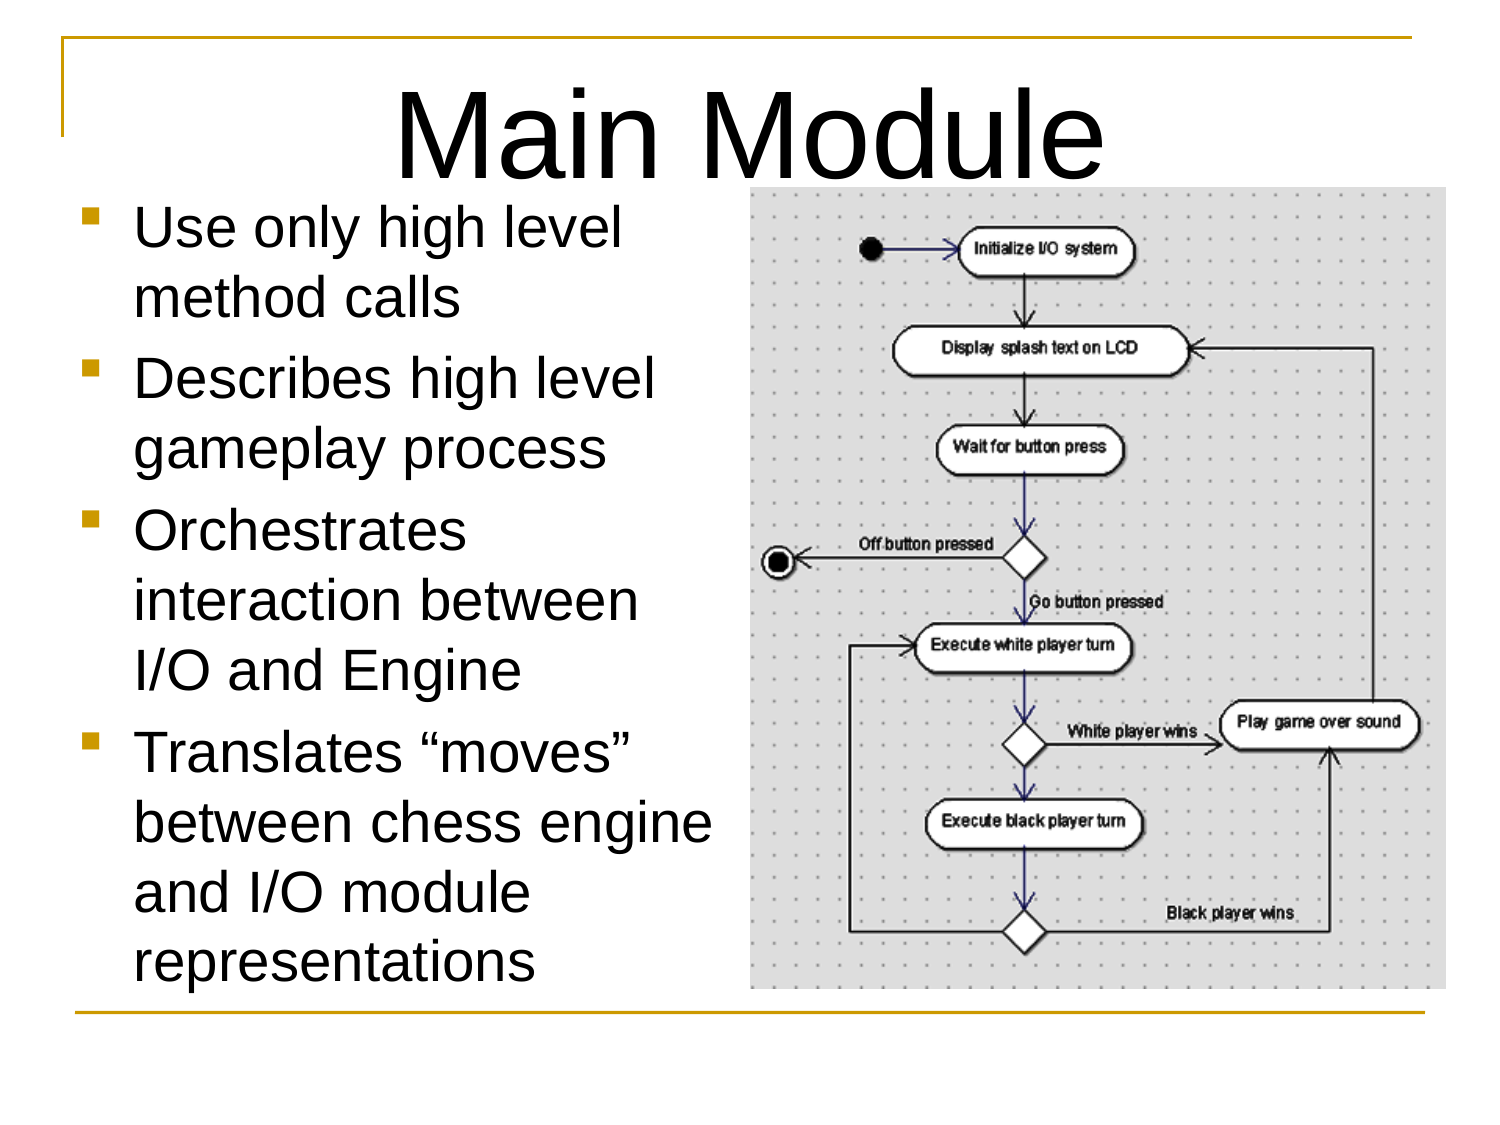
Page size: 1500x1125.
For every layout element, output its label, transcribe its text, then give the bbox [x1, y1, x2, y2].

picture [749, 187, 1447, 989]
title Main Module [75, 45, 1425, 187]
list Use only high level method calls Describes high level gameplay process Orchestrates interaction between I/O and Engine Translates “moves” between chess engine and I/O module representations [62, 181, 747, 1007]
